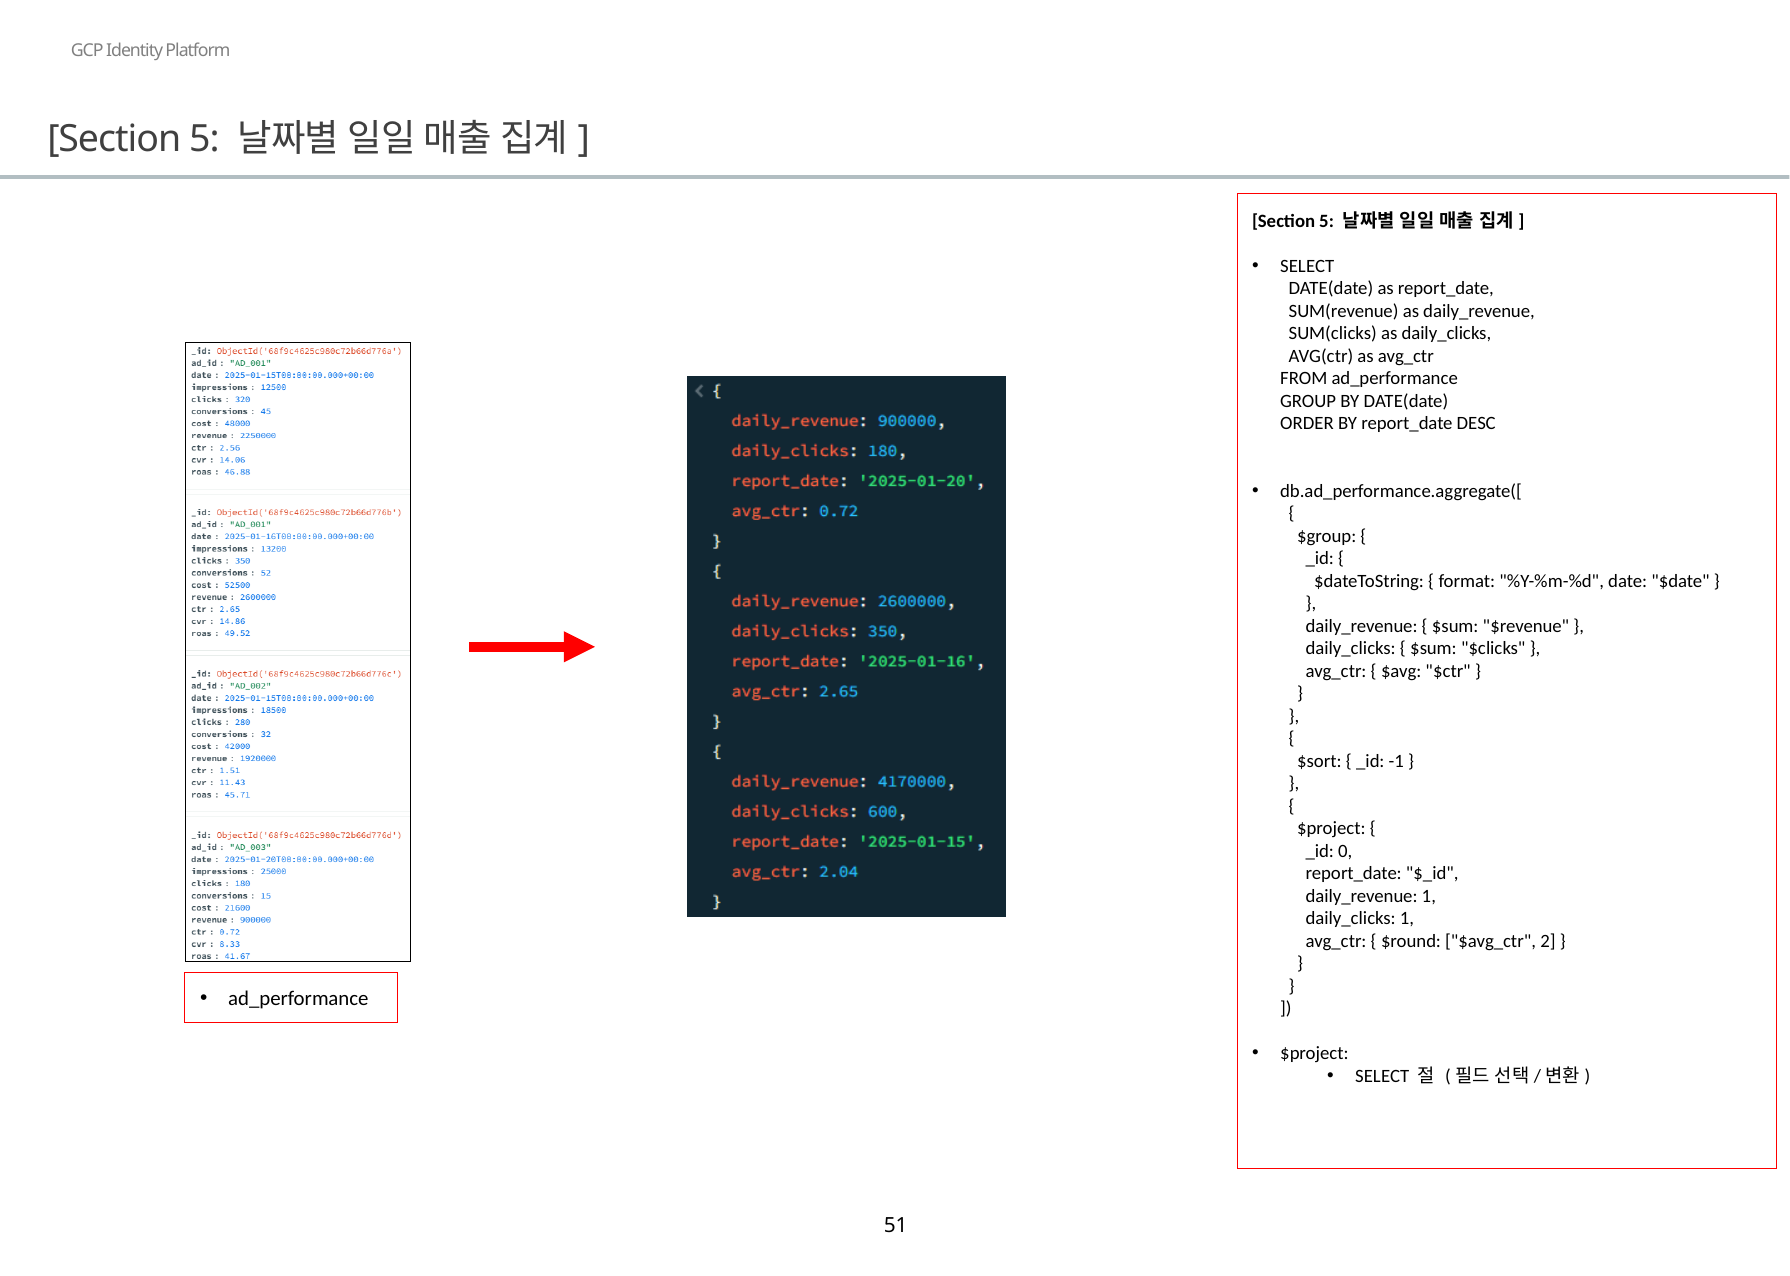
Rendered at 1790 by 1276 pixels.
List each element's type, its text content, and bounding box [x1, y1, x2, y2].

text_box [Section 5: 날짜별 일일 매출 집계] SELECT DATE(date) as report_date, SUM(revenue) as daily_revenue, SUM(clicks) as daily_clicks, AVG(ctr) as avg_ctr FROM ad_performance GROUP BY DATE(date) ORDER BY report_date DESC db.ad_performance.aggregate([ { $group: { _id: { $dateToString: { format: "%Y-%m-%d", date: "$date" } }, daily_revenue: { $sum: "$revenue" }, daily_clicks: { $sum: "$clicks" }, avg_ctr: { $avg: "$ctr" } } }, { $sort: { _id: -1 } }, { $project: { _id: 0, report_date: "$_id", daily_revenue: 1, daily_clicks: 1, avg_ctr: { $round: ["$avg_ctr", 2] } } } ]) $project: SELECT 절 (필드 선택/변환) [1237, 193, 1777, 1169]
picture [185, 342, 411, 962]
picture [686, 376, 1006, 917]
text_box ad_performance [184, 972, 398, 1023]
title [Section 5: 날짜별 일일 매출 집계] [32, 126, 1298, 167]
